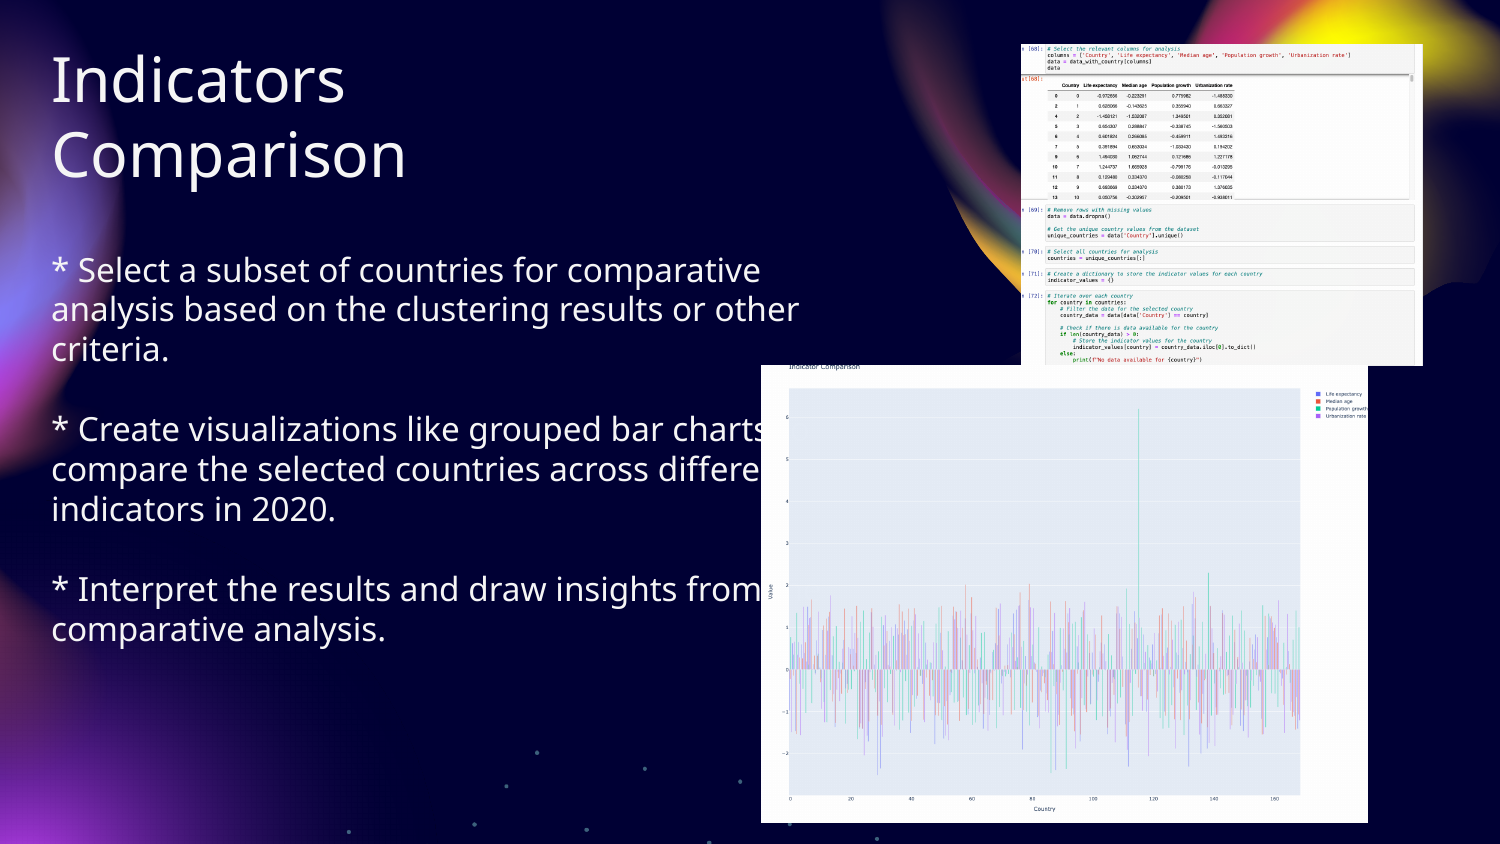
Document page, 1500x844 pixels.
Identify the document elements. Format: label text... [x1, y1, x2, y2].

title Indicators Comparison [36, 31, 723, 205]
subtitle * Select a subset of countries for comparative analysis based on the clustering results or other criteria. * Create visualizations like grouped bar charts to compare the selected countries across different indicators in 2020. * Interpret the results and draw insights from the comparative analysis. [36, 233, 841, 787]
picture [0, 0, 1500, 844]
